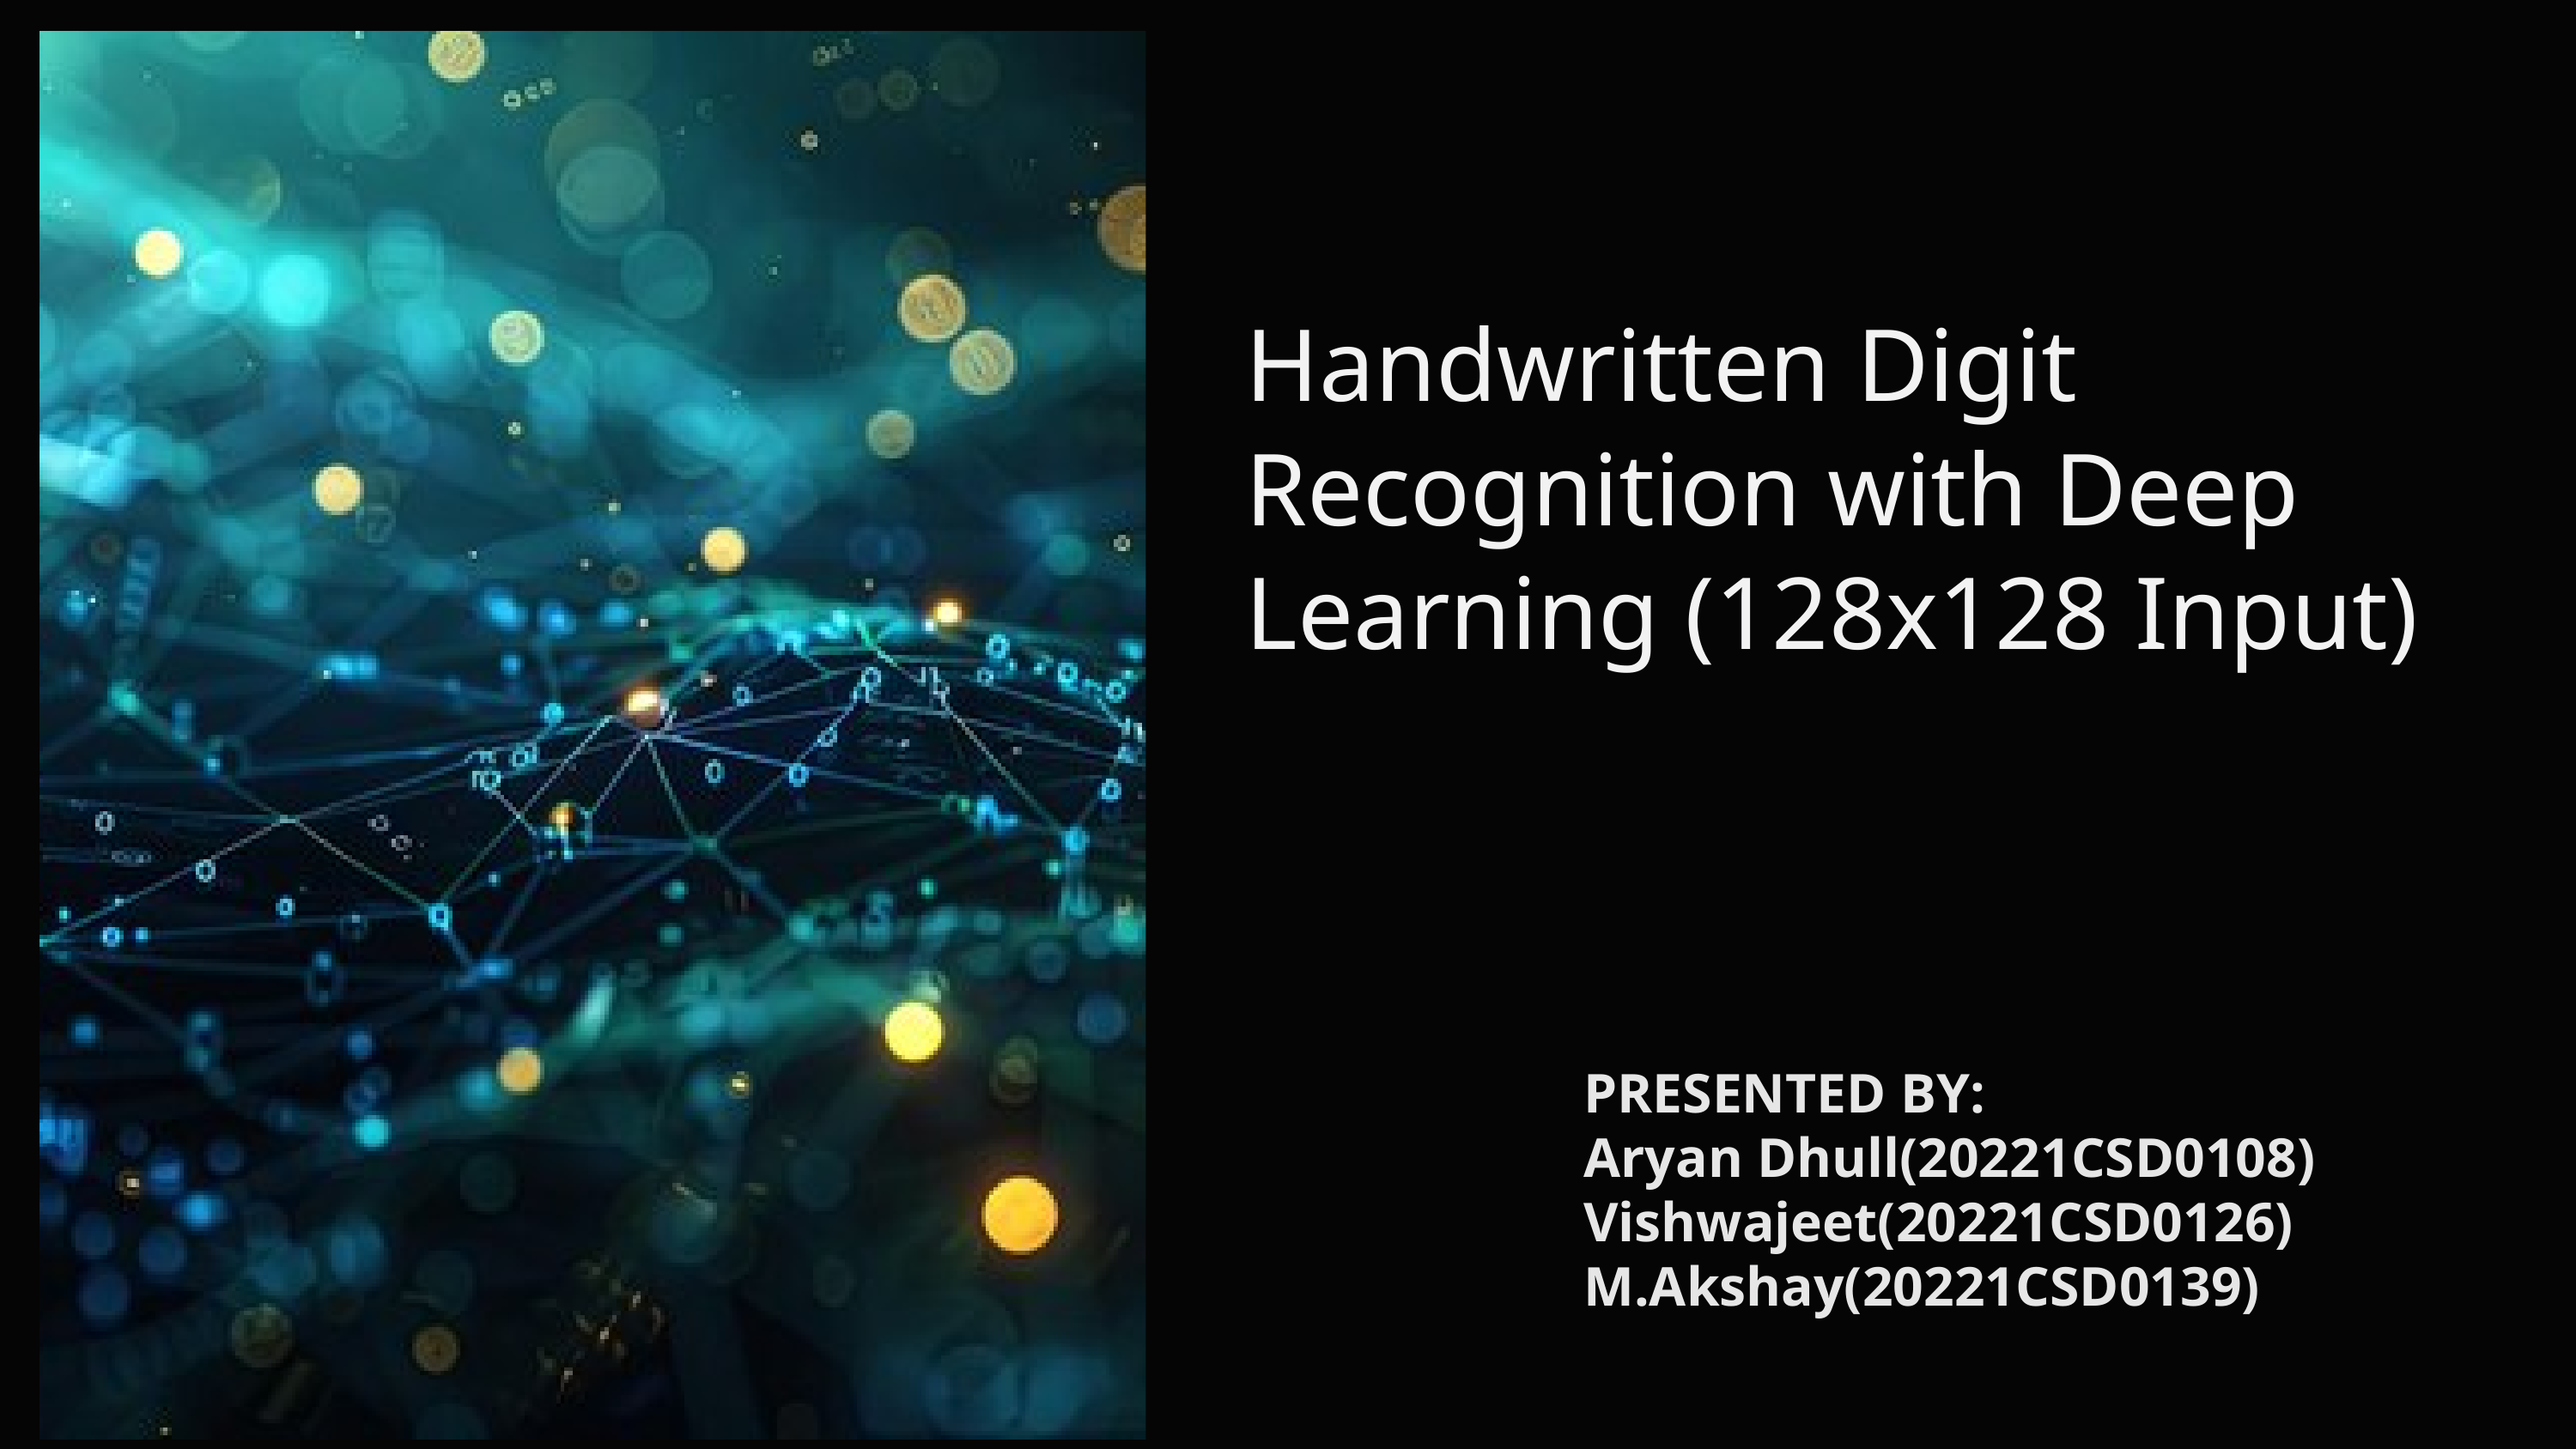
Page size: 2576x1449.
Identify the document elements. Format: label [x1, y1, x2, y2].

text_box [0, 0, 2576, 1449]
text_box [1583, 1065, 2537, 1343]
